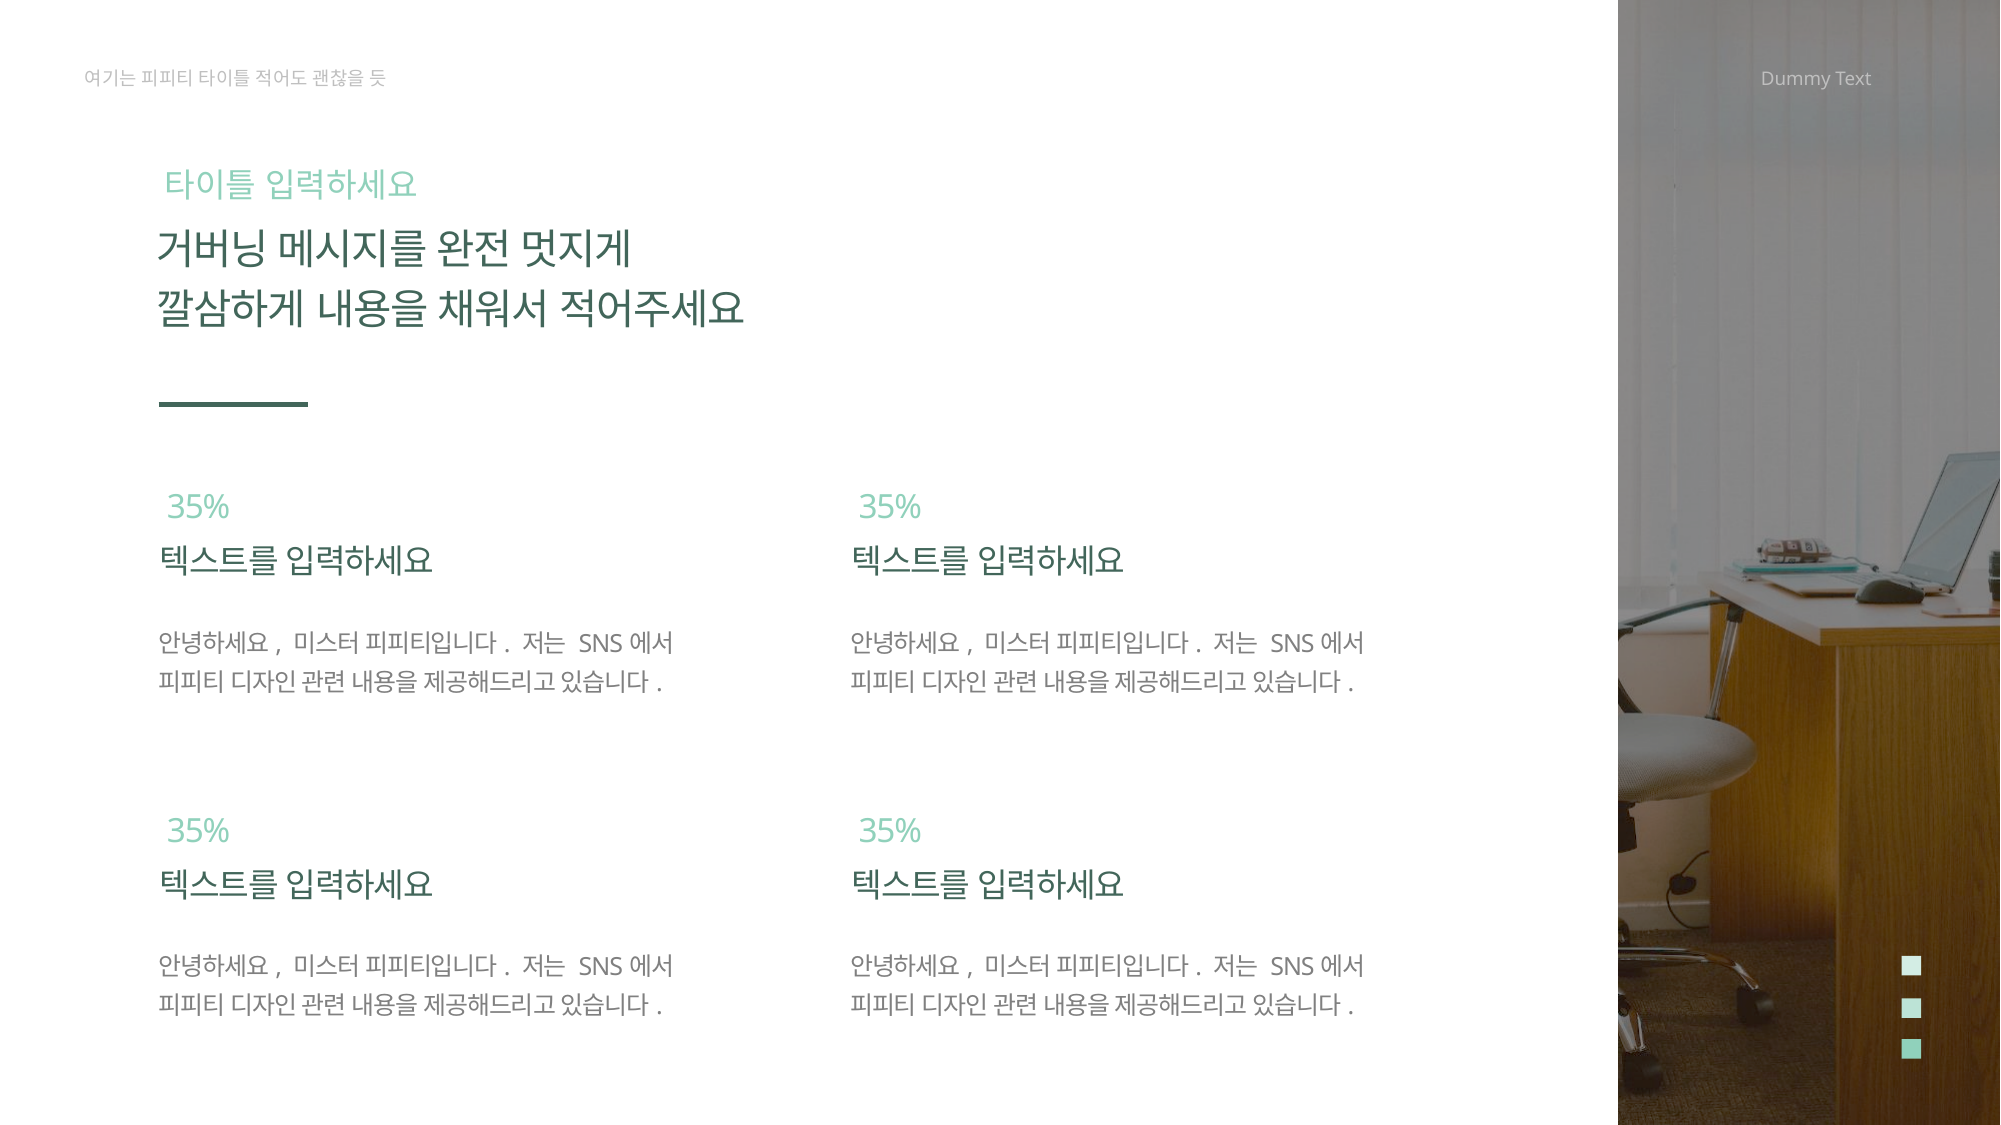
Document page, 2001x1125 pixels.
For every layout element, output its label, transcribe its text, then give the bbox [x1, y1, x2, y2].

text_box 35% [858, 801, 923, 849]
text_box 안녕하세요, 미스터 피피티입니다. 저는 SNS에서 피피티 디자인 관련 내용을 제공해드리고 있습니다. [850, 941, 1382, 1020]
text_box 35% [166, 801, 231, 849]
text_box 텍스트를 입력하세요 [851, 856, 1127, 904]
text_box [158, 477, 690, 695]
text_box 타이틀 입력하세요 [164, 163, 419, 204]
text_box 거버닝 메시지를 완전 멋지게 깔삼하게 내용을 채워서 적어주세요 [156, 212, 746, 333]
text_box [850, 477, 1382, 695]
picture [1618, 0, 2000, 1125]
text_box 텍스트를 입력하세요 [160, 856, 435, 904]
text_box 여기는 피피티 타이틀 적어도 괜찮을 듯 [84, 67, 387, 90]
text_box 안녕하세요, 미스터 피피티입니다. 저는 SNS에서 피피티 디자인 관련 내용을 제공해드리고 있습니다. [158, 941, 690, 1020]
